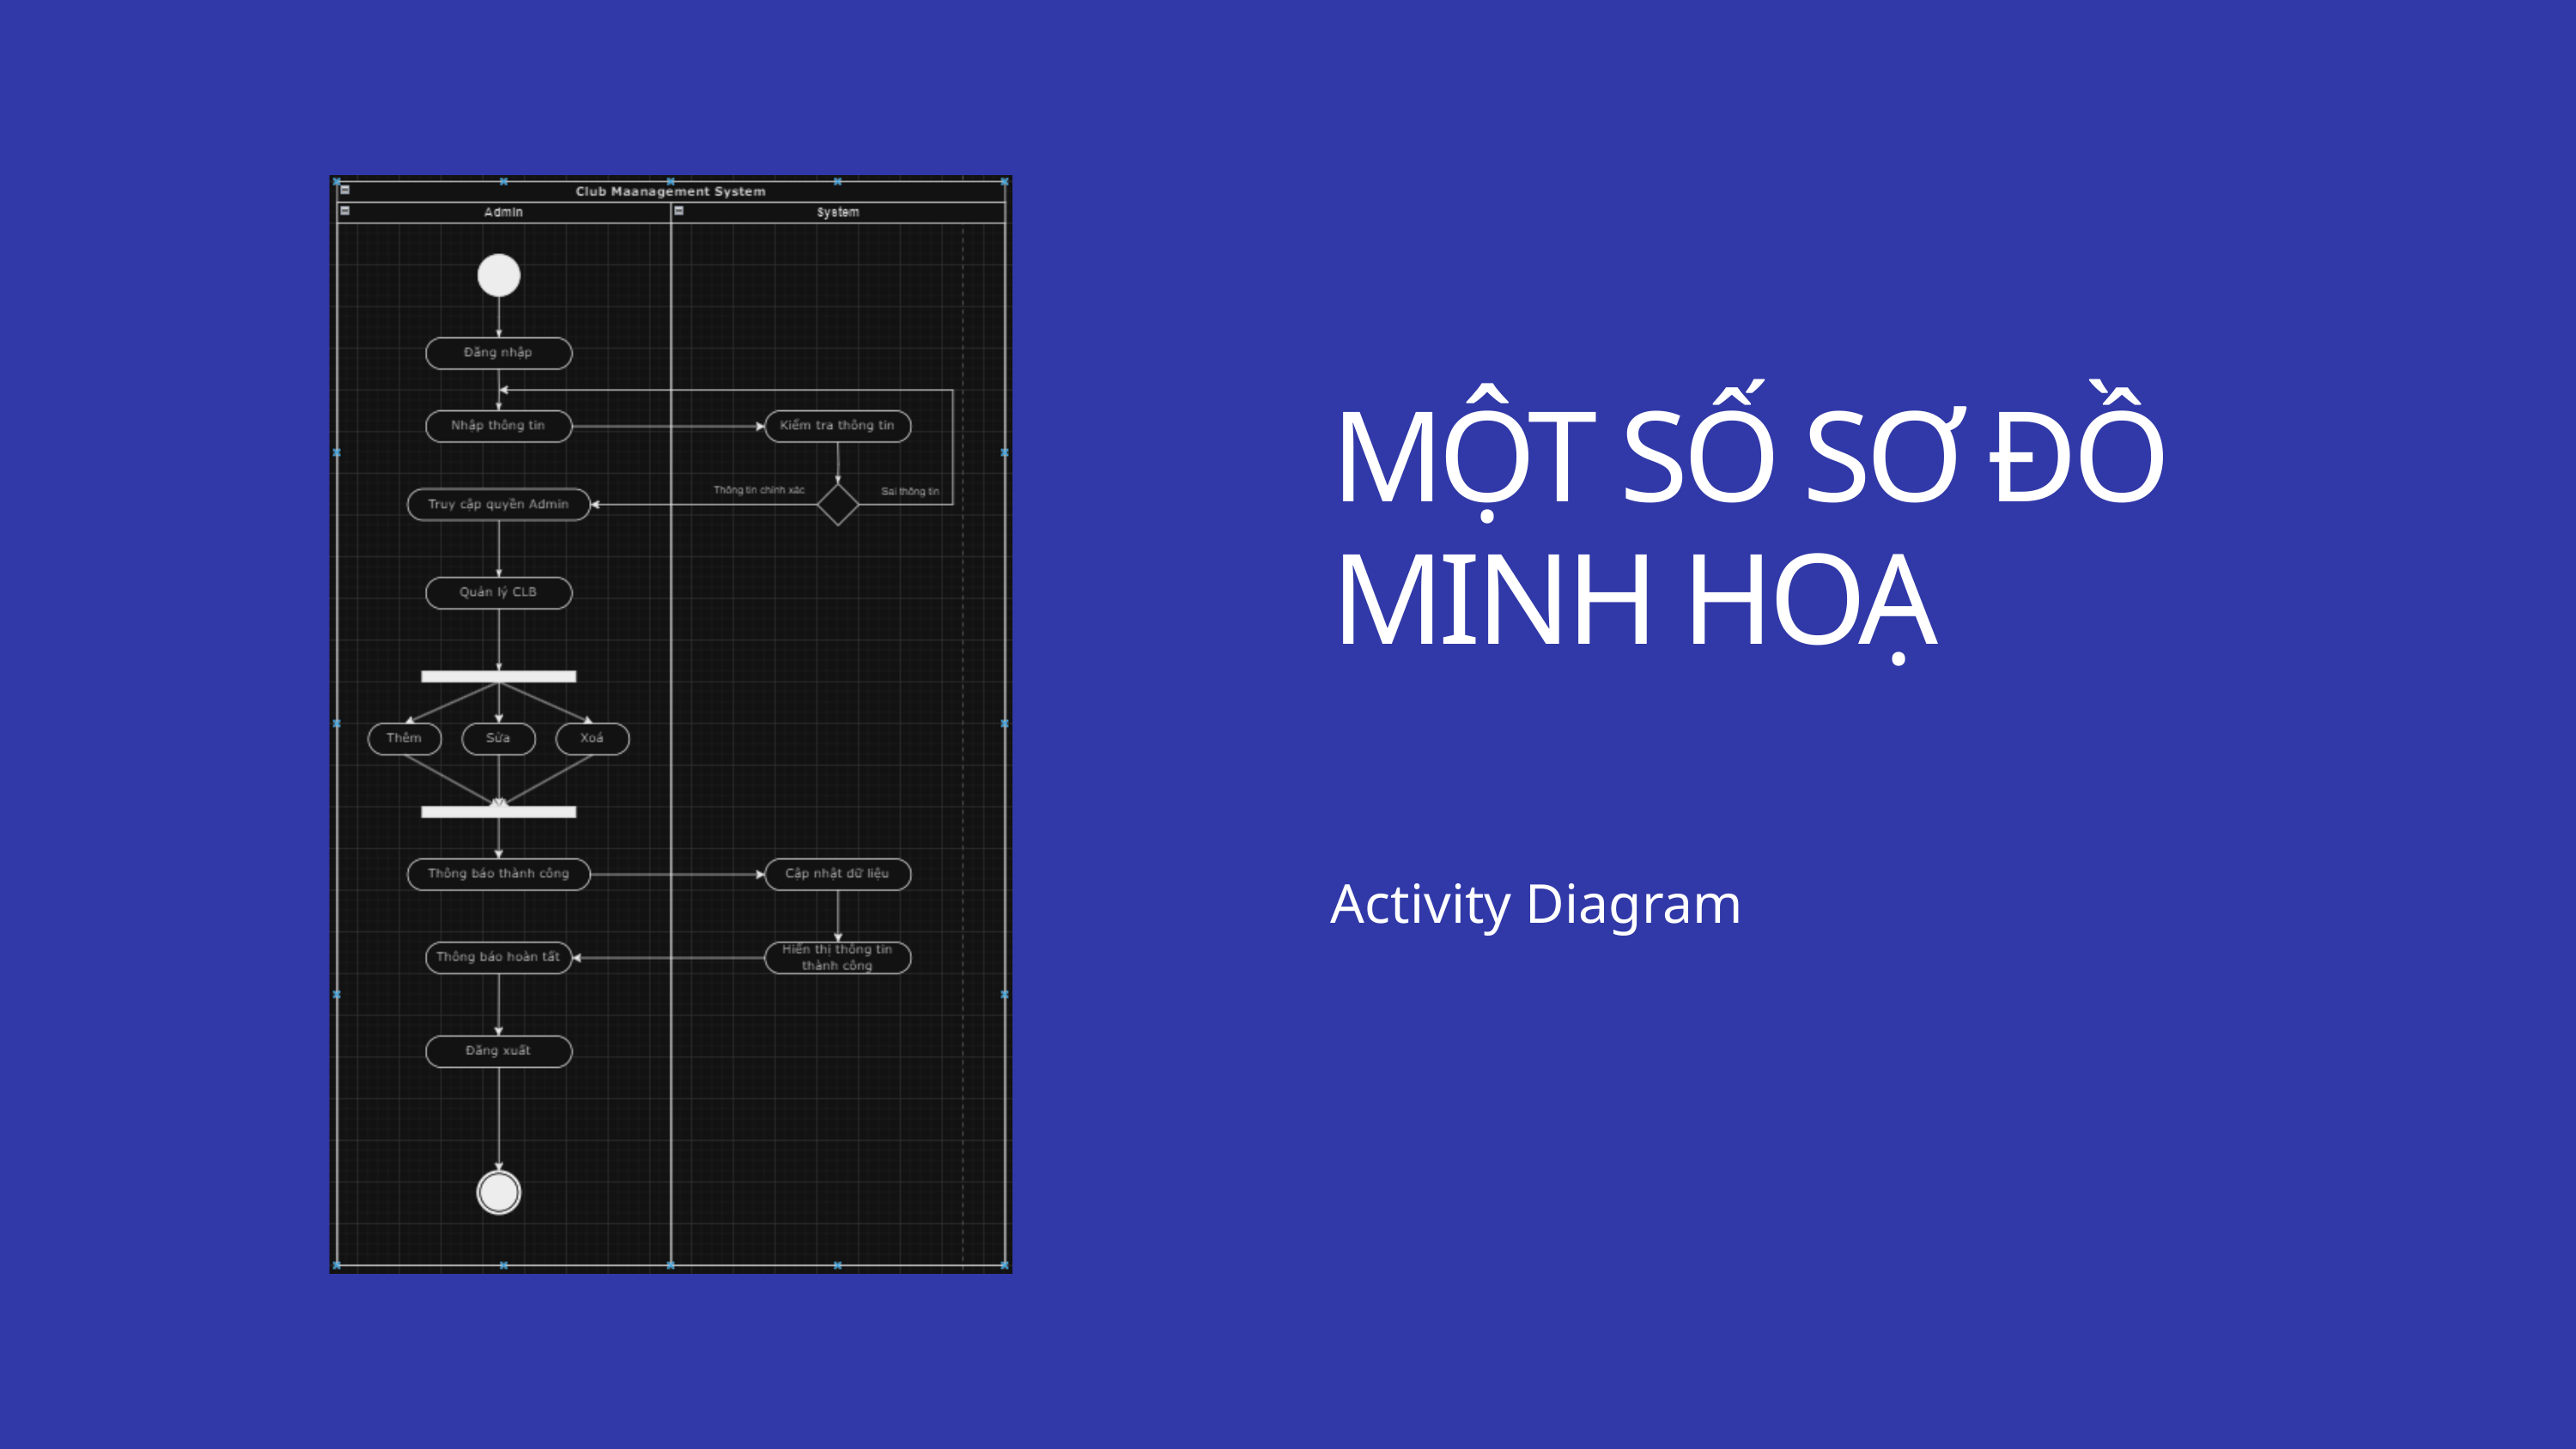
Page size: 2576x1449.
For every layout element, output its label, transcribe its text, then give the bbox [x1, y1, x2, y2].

text_box [329, 175, 1013, 1274]
text_box MỘT SỐ SƠ ĐỒ MINH HOẠ [1330, 384, 2432, 670]
text_box Activity Diagram [1330, 846, 2397, 934]
